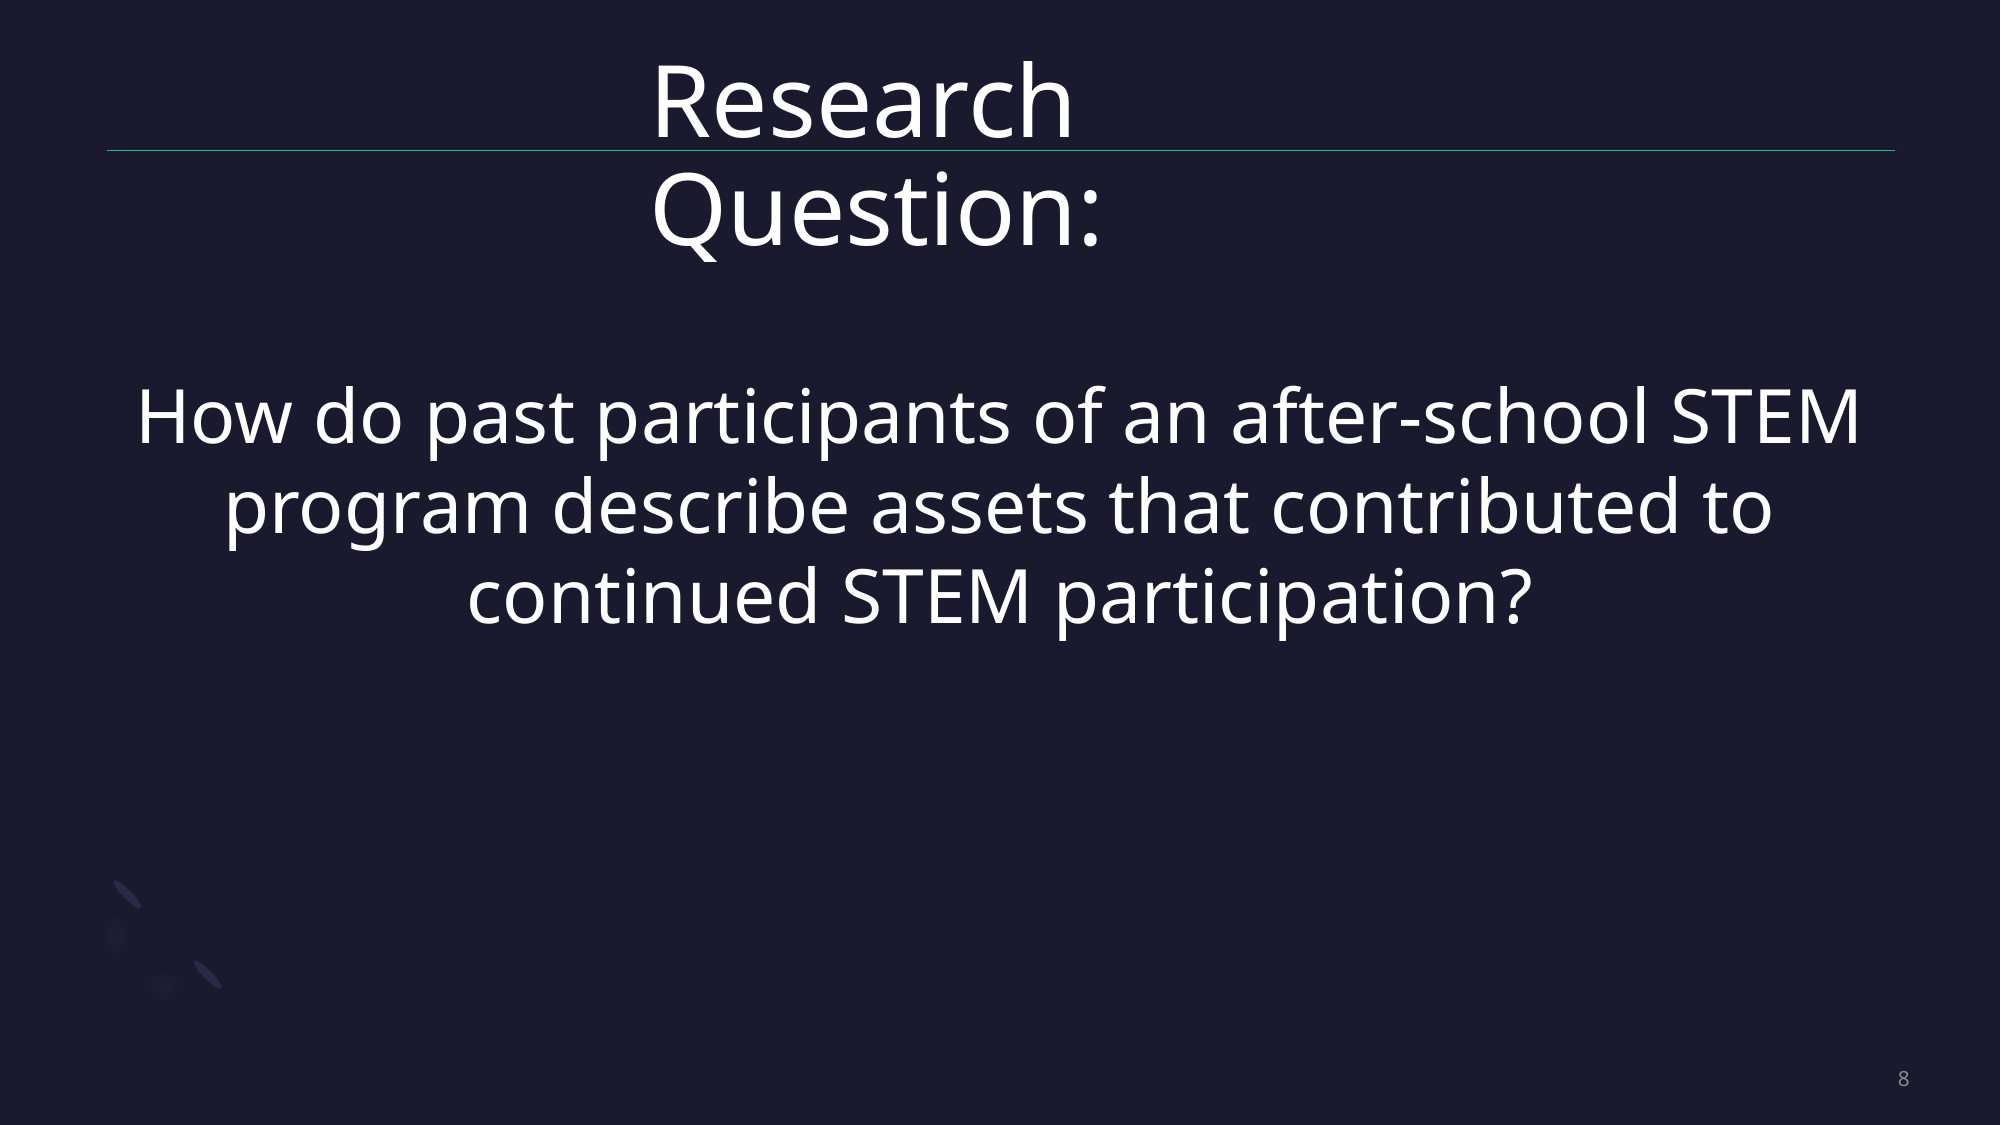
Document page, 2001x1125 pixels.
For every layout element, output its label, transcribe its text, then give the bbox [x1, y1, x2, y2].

title Research Question: [649, 51, 1499, 150]
title Research Question: [649, 151, 1499, 241]
text_box [90, 241, 1910, 348]
slide_number 8 [1632, 1067, 1910, 1093]
text_box How do past participants of an after-school STEM program describe assets that contributed to continued STEM participation? [101, 360, 1898, 761]
